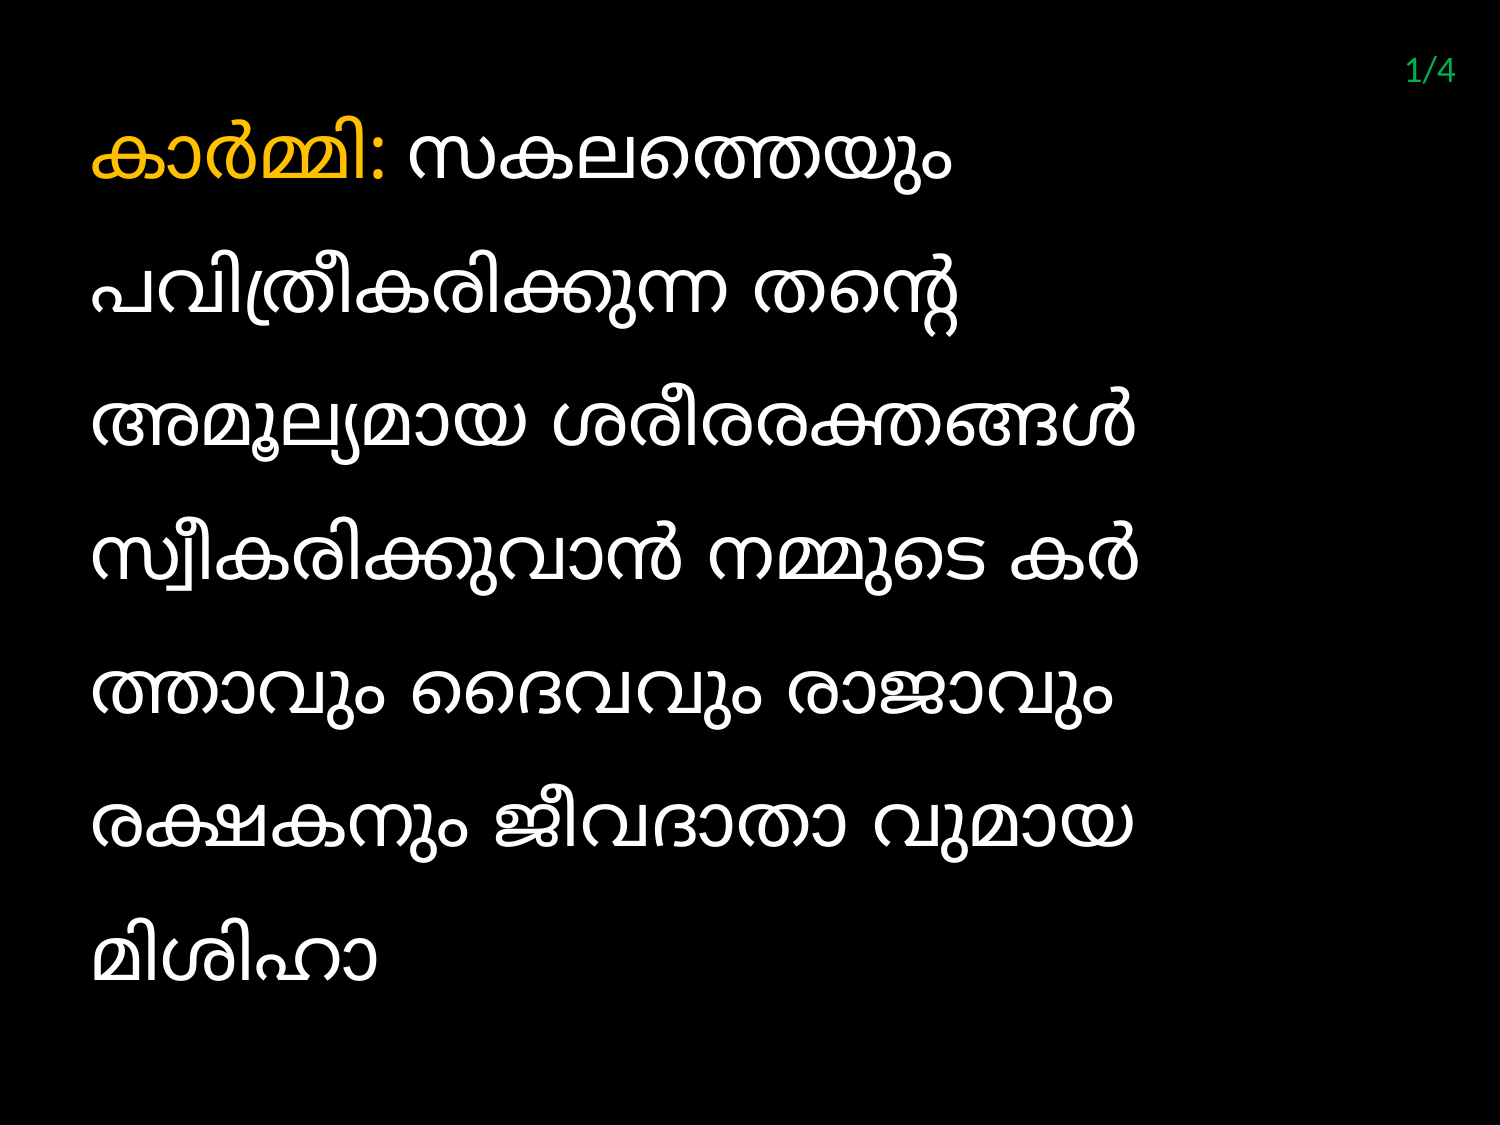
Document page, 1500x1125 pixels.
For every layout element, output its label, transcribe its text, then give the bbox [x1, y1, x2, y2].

list കാര്‍മ്മി: സകലത്തെയും പവിത്രീകരിക്കുന്ന തന്‍റെ അമൂല്യമായ ശരീരരക്തങ്ങള്‍ സ്വീകരിക്കുവാന്‍ നമ്മുടെ കര്‍ത്താവും ദൈവവും രാജാവും രക്ഷകനും ജീവദാതാ വുമായ മിശിഹാ [75, 50, 1425, 1005]
text_box 1/4 [1388, 37, 1471, 98]
